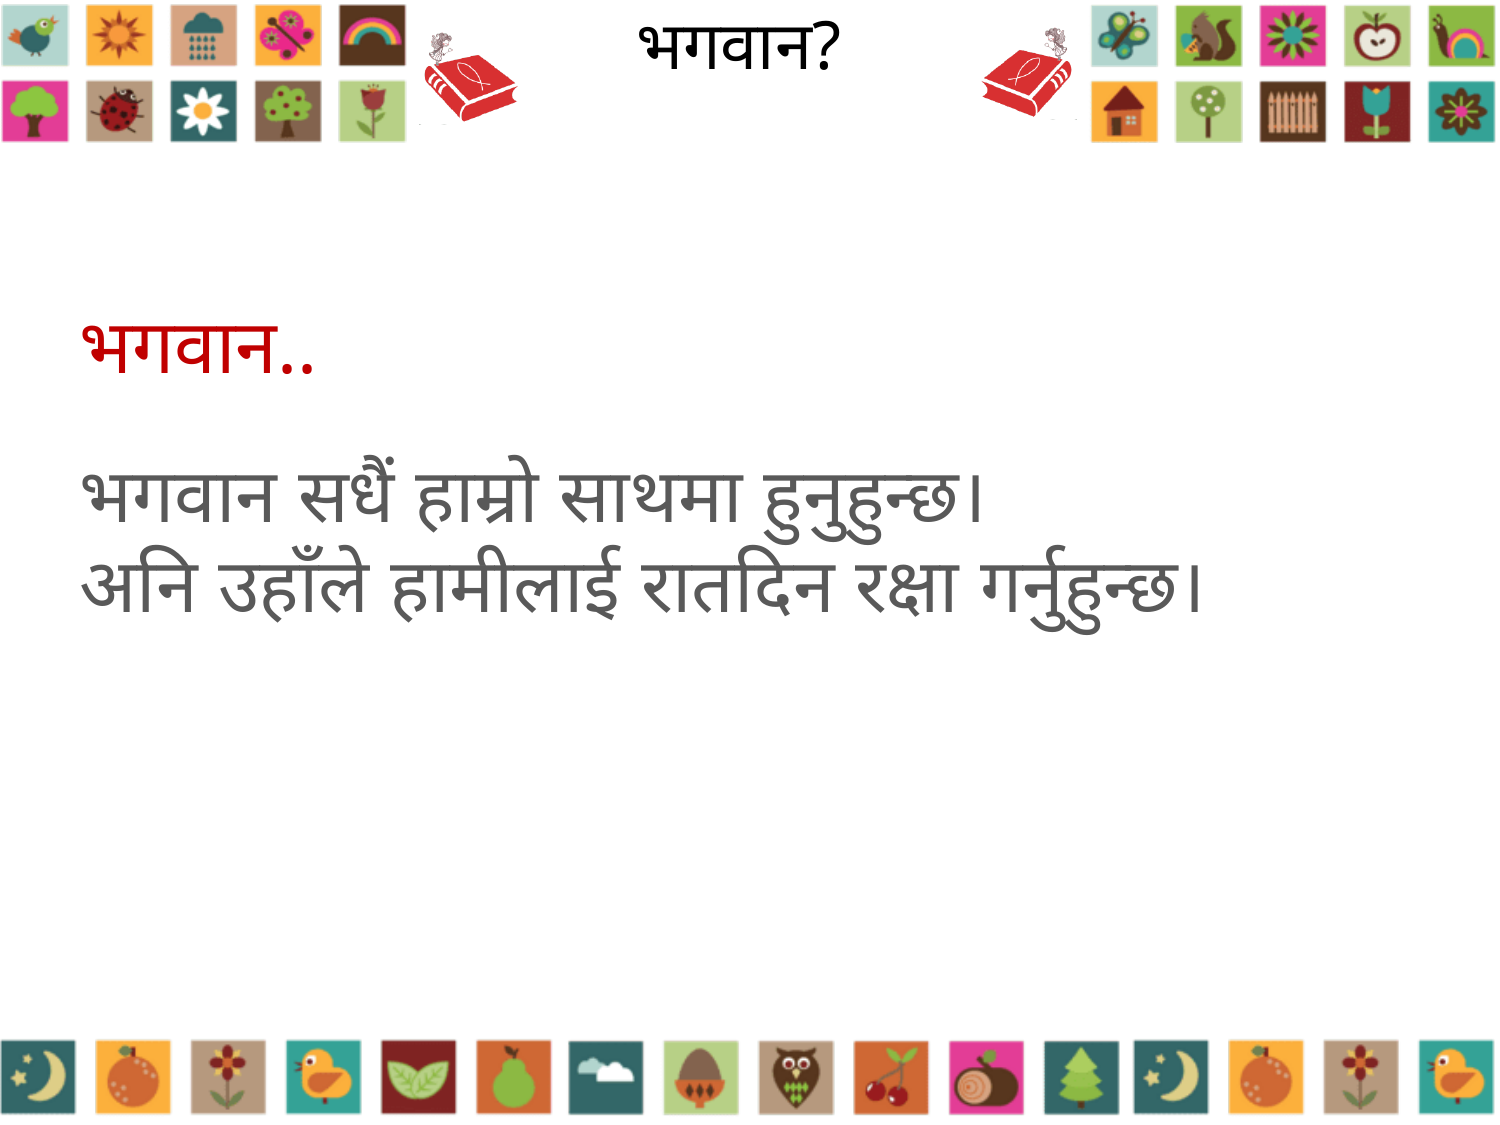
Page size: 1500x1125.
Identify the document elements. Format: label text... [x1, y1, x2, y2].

text_box भगवान? [414, 0, 1080, 91]
picture [950, 3, 1500, 150]
text_box भगवान सधैं हाम्रो साथमा हुनुहुन्छ। अनि उहाँले हामीलाई रातदिन रक्षा गर्नुहुन्छ। [64, 440, 1412, 635]
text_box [0, 1028, 1500, 1118]
picture [0, 3, 550, 150]
text_box भगवान.. [64, 290, 1412, 396]
